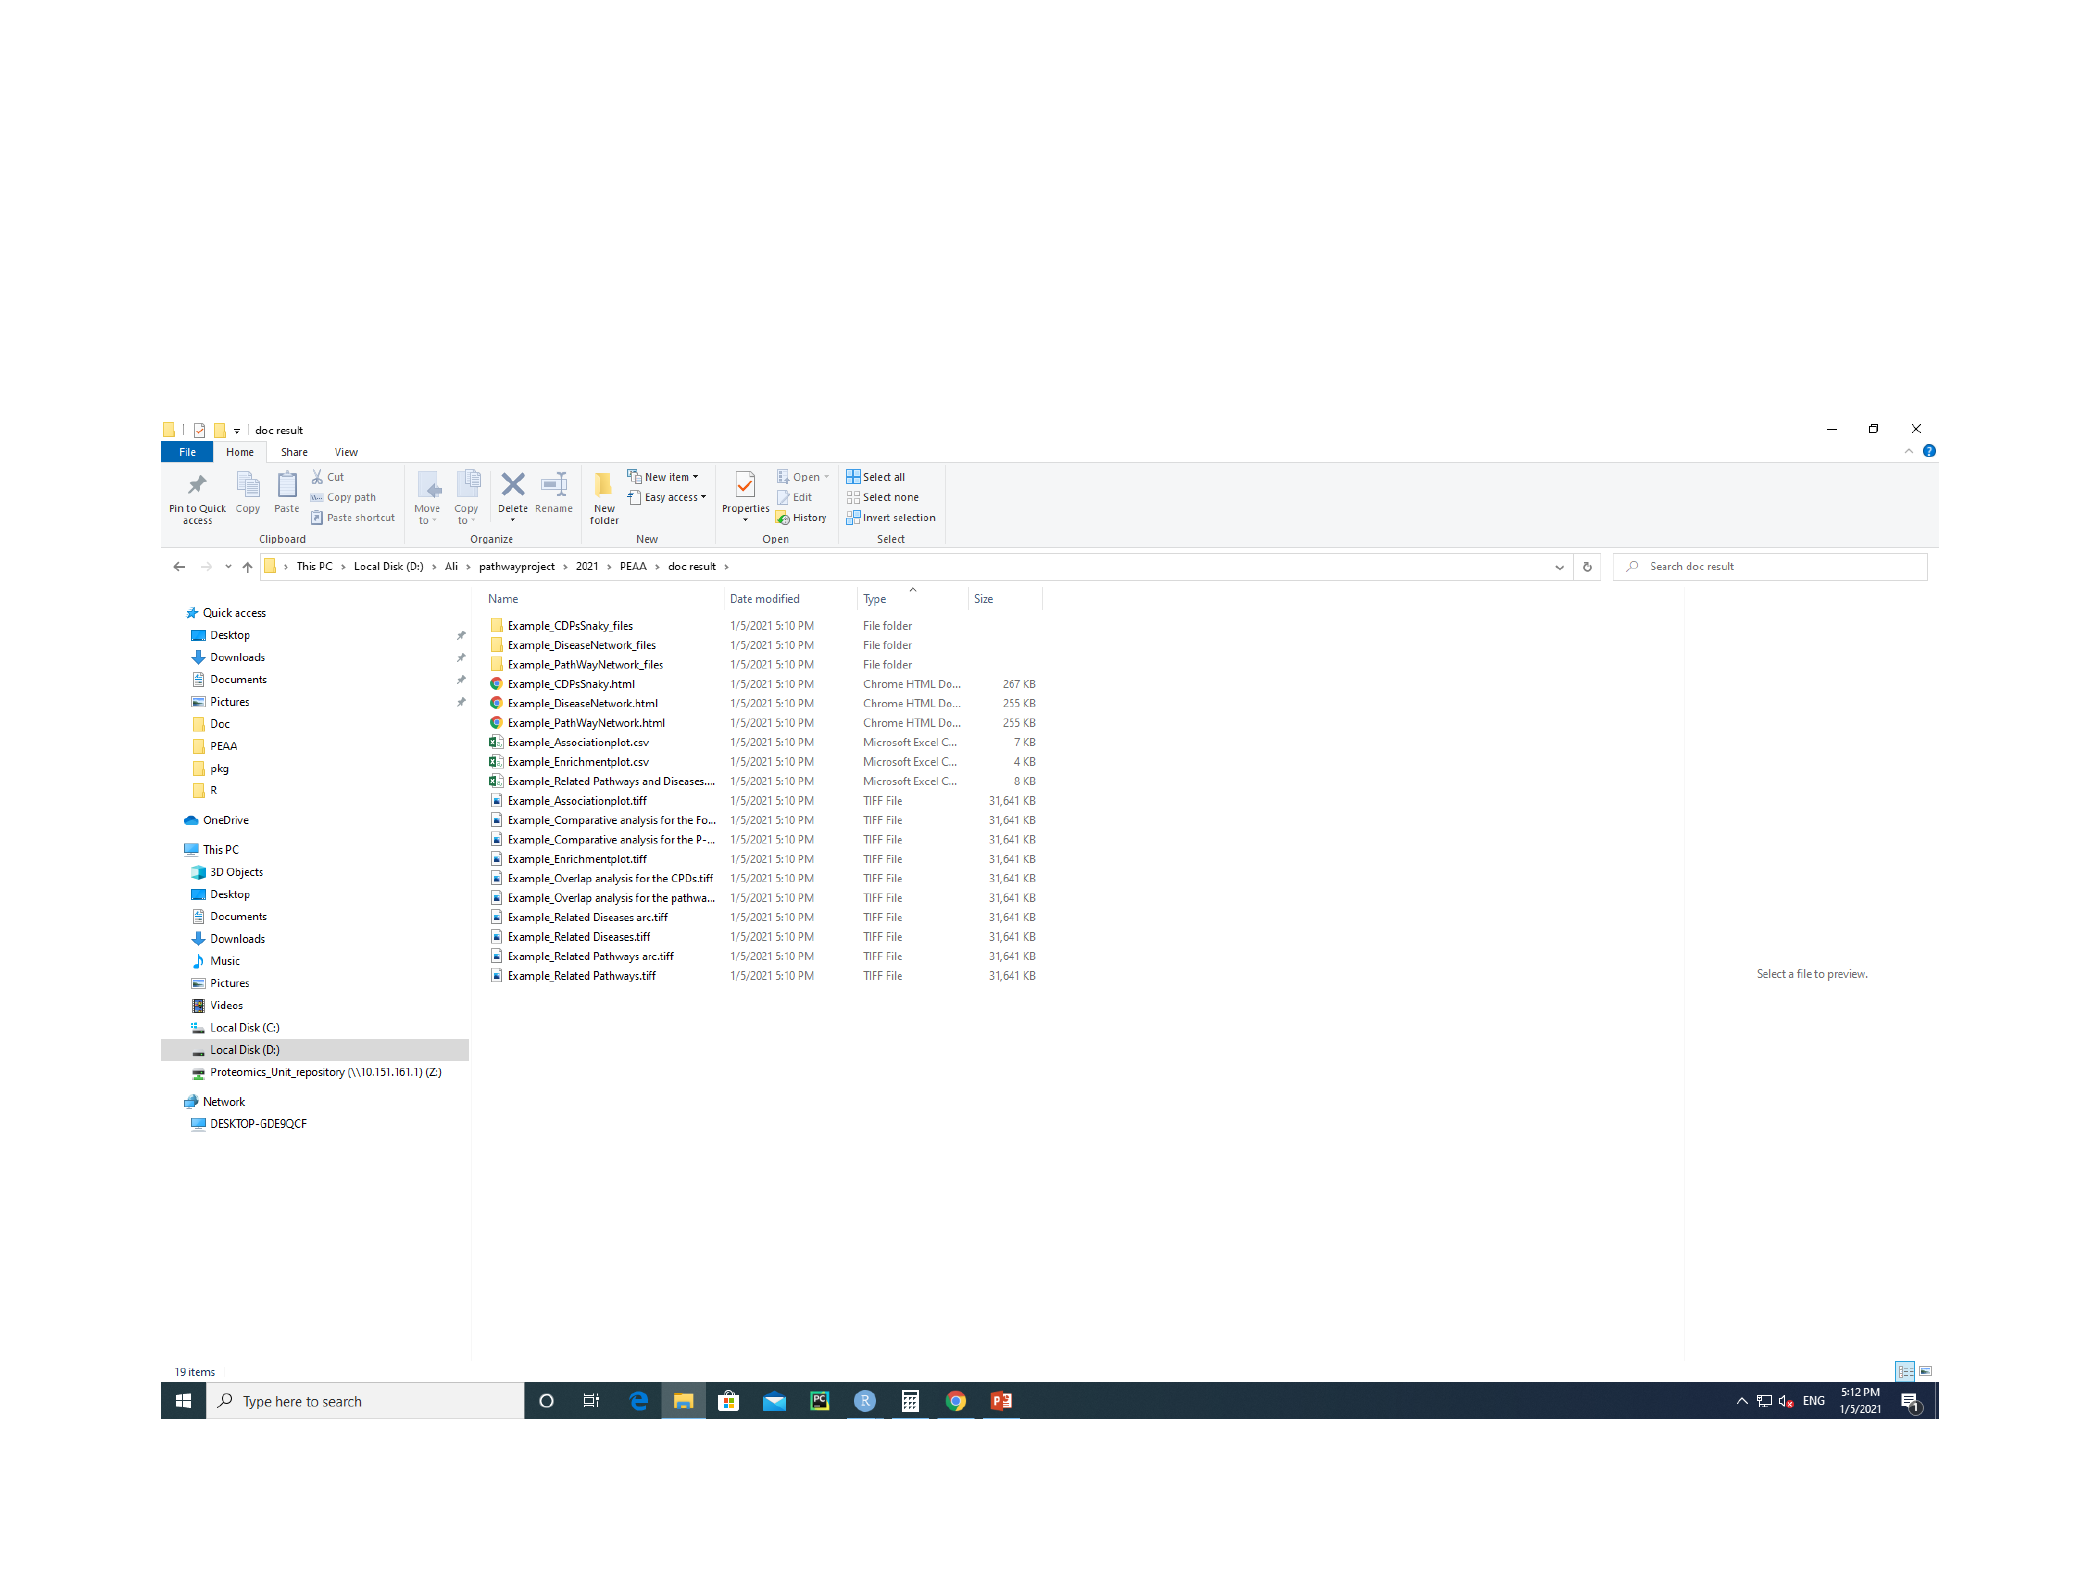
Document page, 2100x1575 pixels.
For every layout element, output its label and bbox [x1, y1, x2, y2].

list [161, 419, 1939, 1419]
